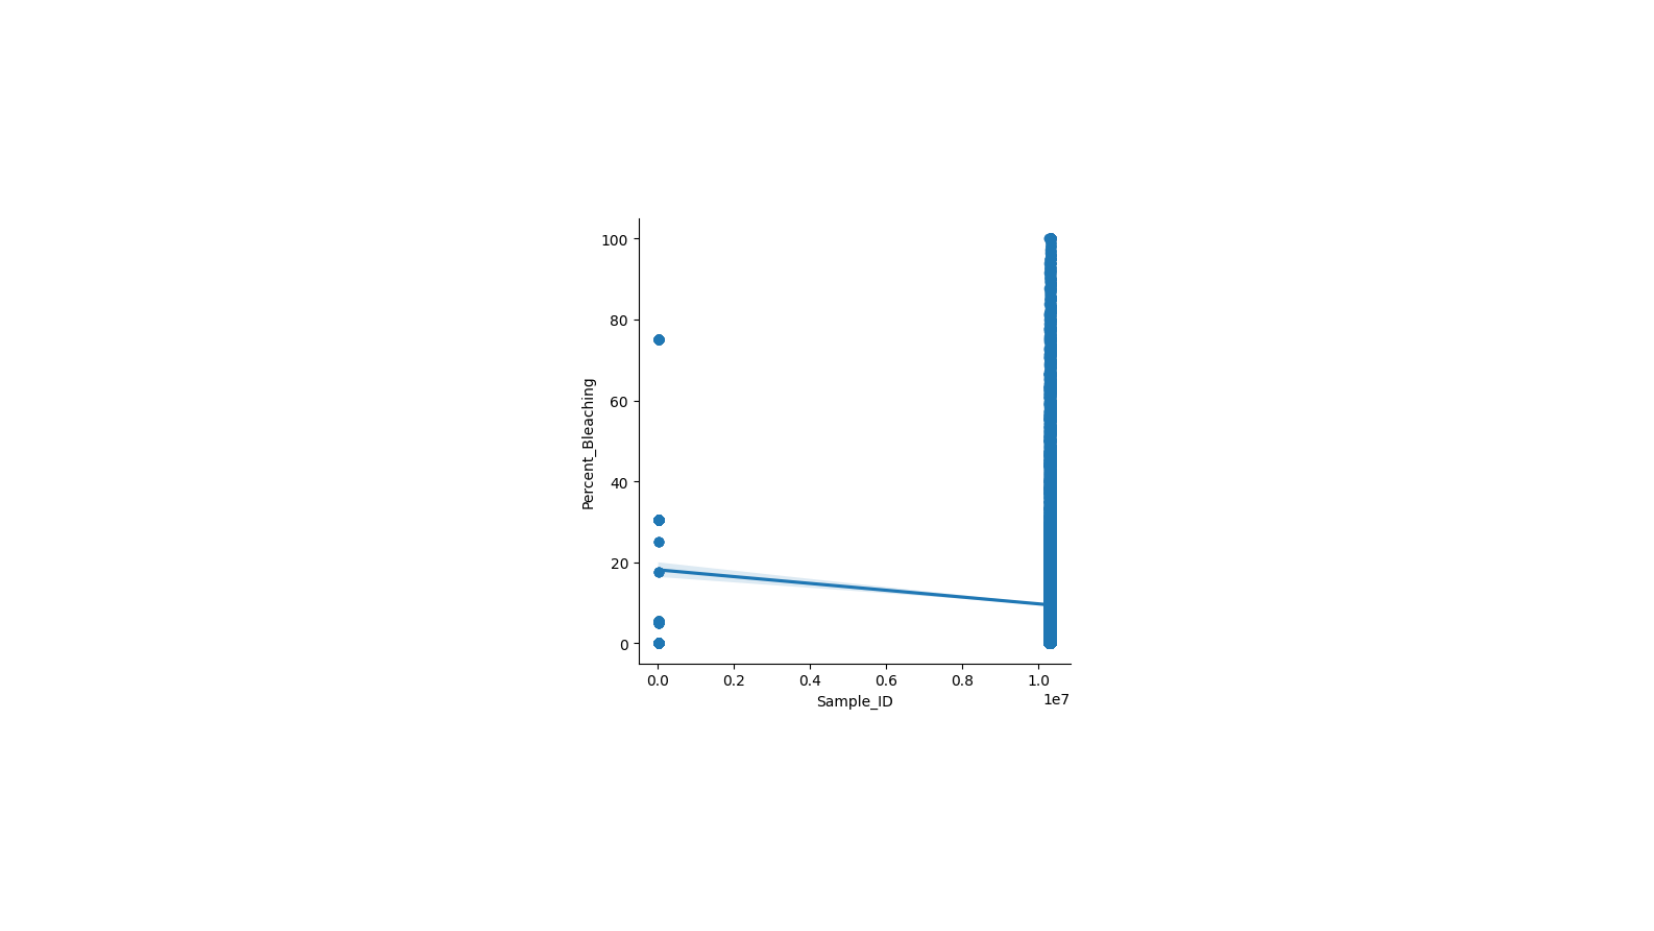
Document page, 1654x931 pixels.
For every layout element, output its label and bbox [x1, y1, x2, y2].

picture [570, 209, 1081, 719]
